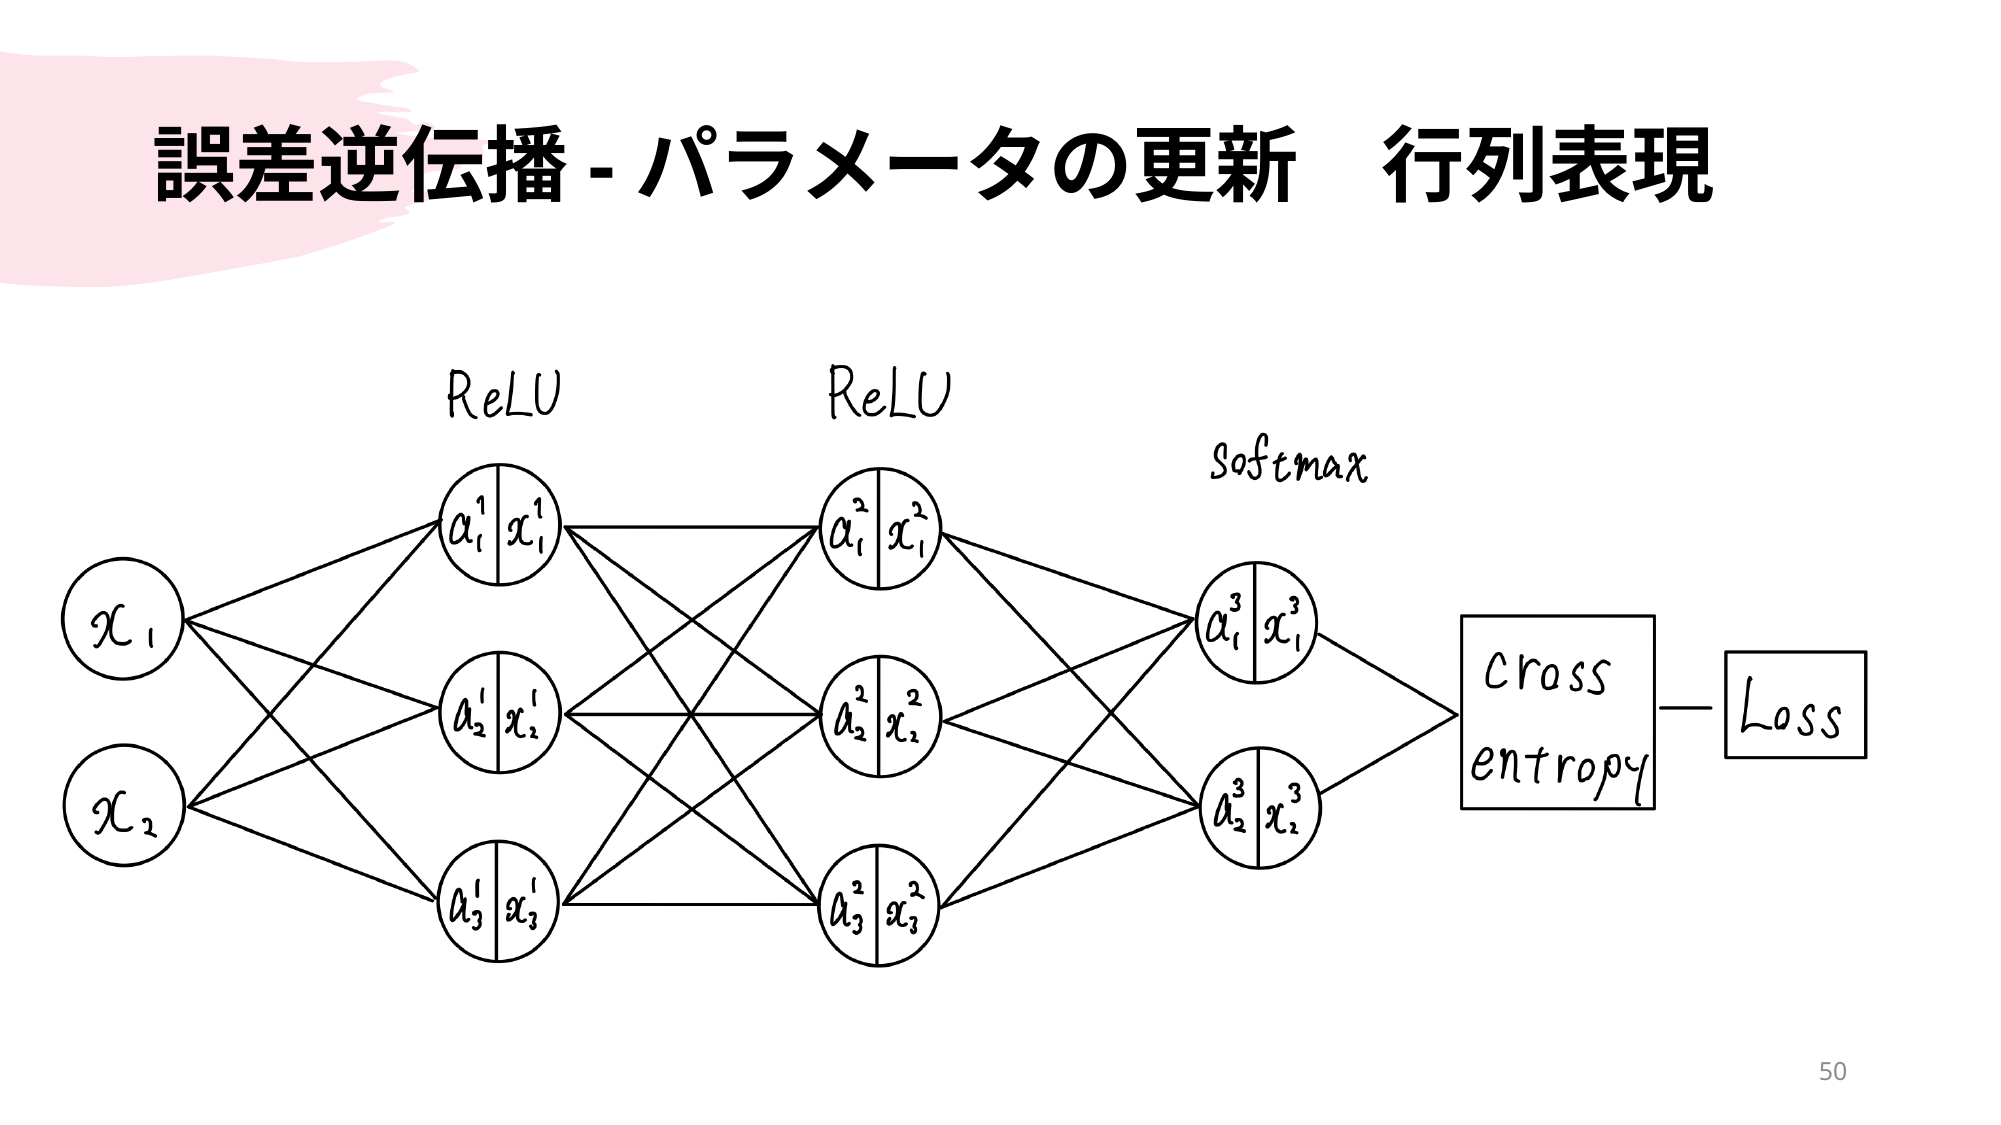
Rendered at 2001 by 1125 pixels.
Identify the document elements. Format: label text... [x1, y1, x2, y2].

picture [10, 302, 1957, 982]
slide_number 50 [1412, 1042, 1863, 1103]
title 誤差逆伝播-パラメータの更新 行列表現 [137, 59, 1863, 278]
